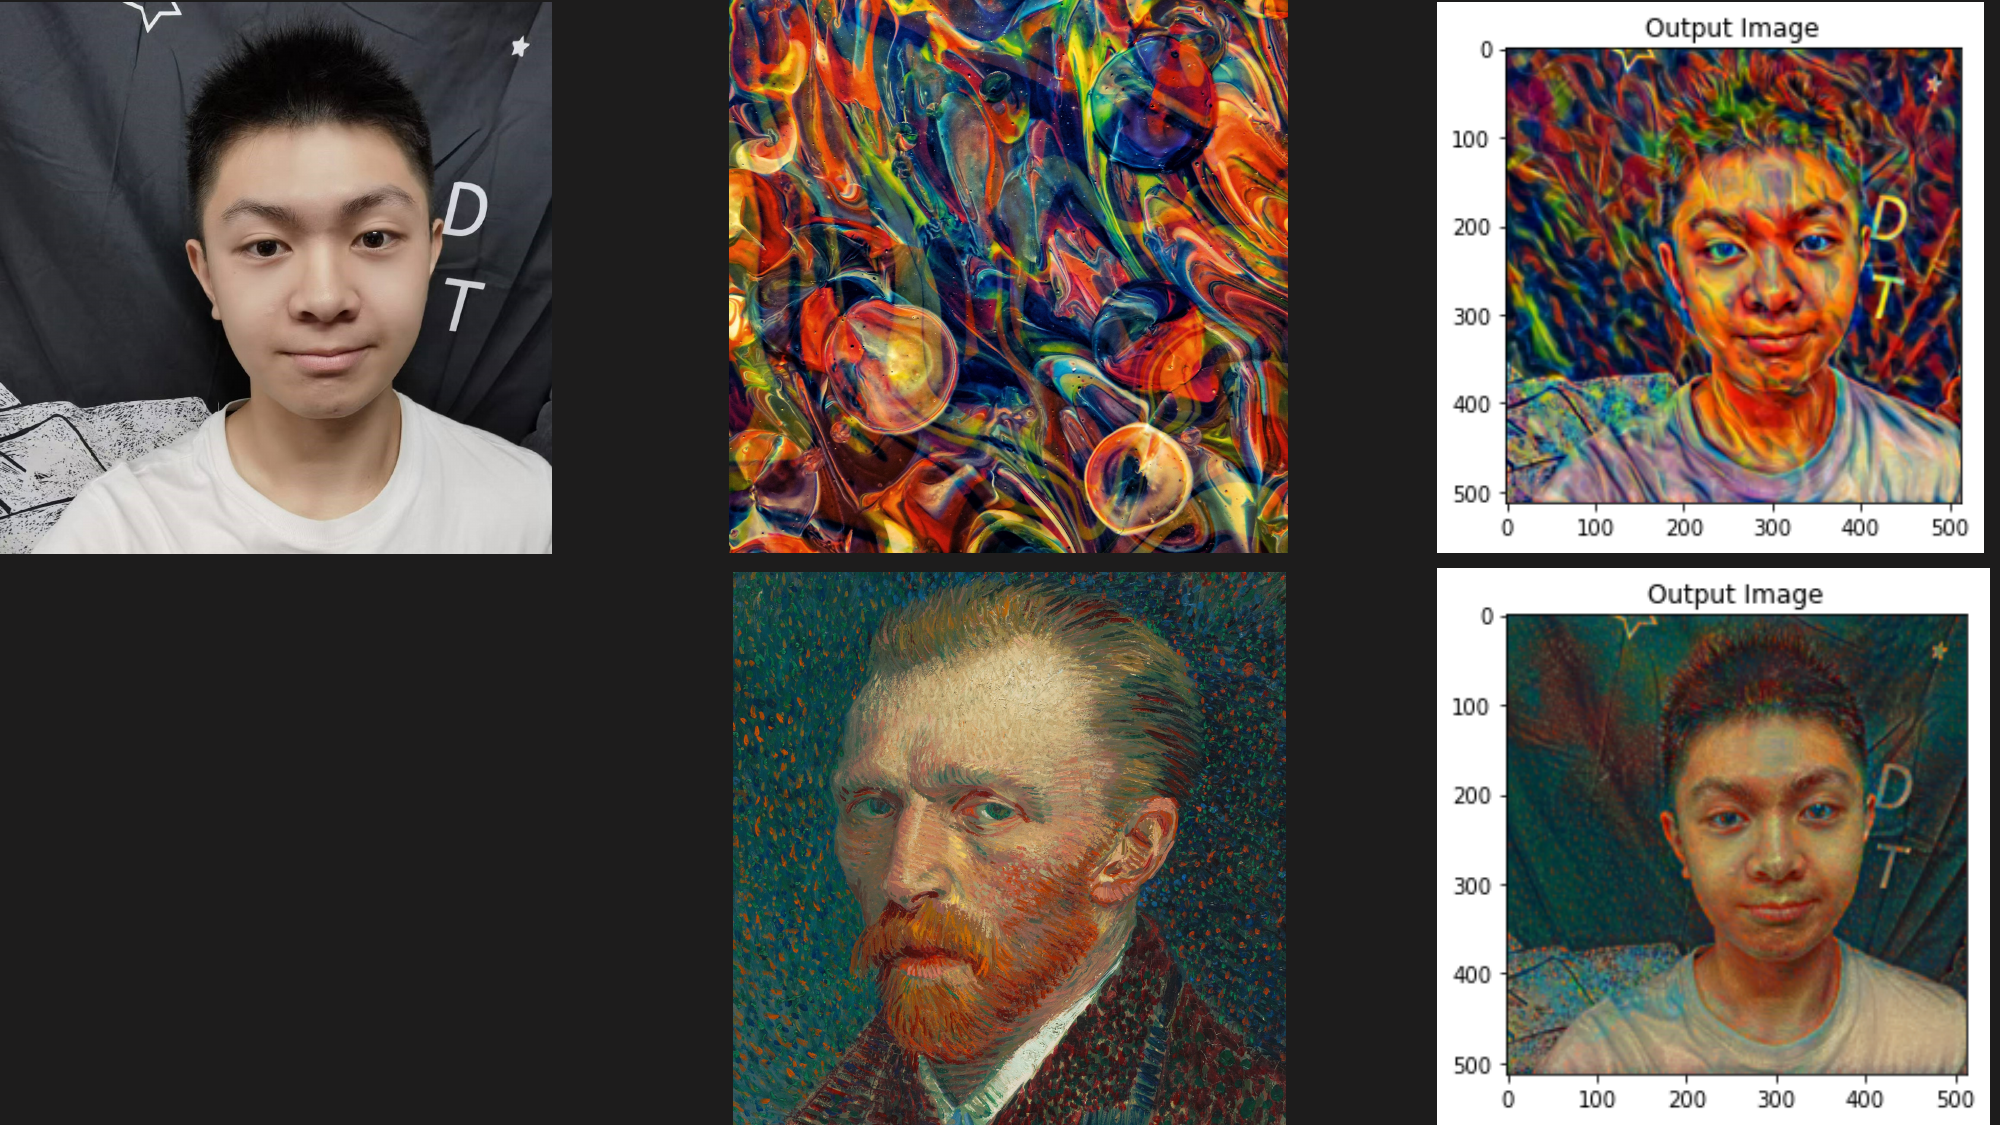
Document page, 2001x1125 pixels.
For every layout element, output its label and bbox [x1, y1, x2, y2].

picture [733, 572, 1286, 1125]
picture [1437, 2, 1984, 553]
picture [0, 2, 552, 554]
picture [729, 0, 1288, 553]
picture [1437, 568, 1990, 1125]
